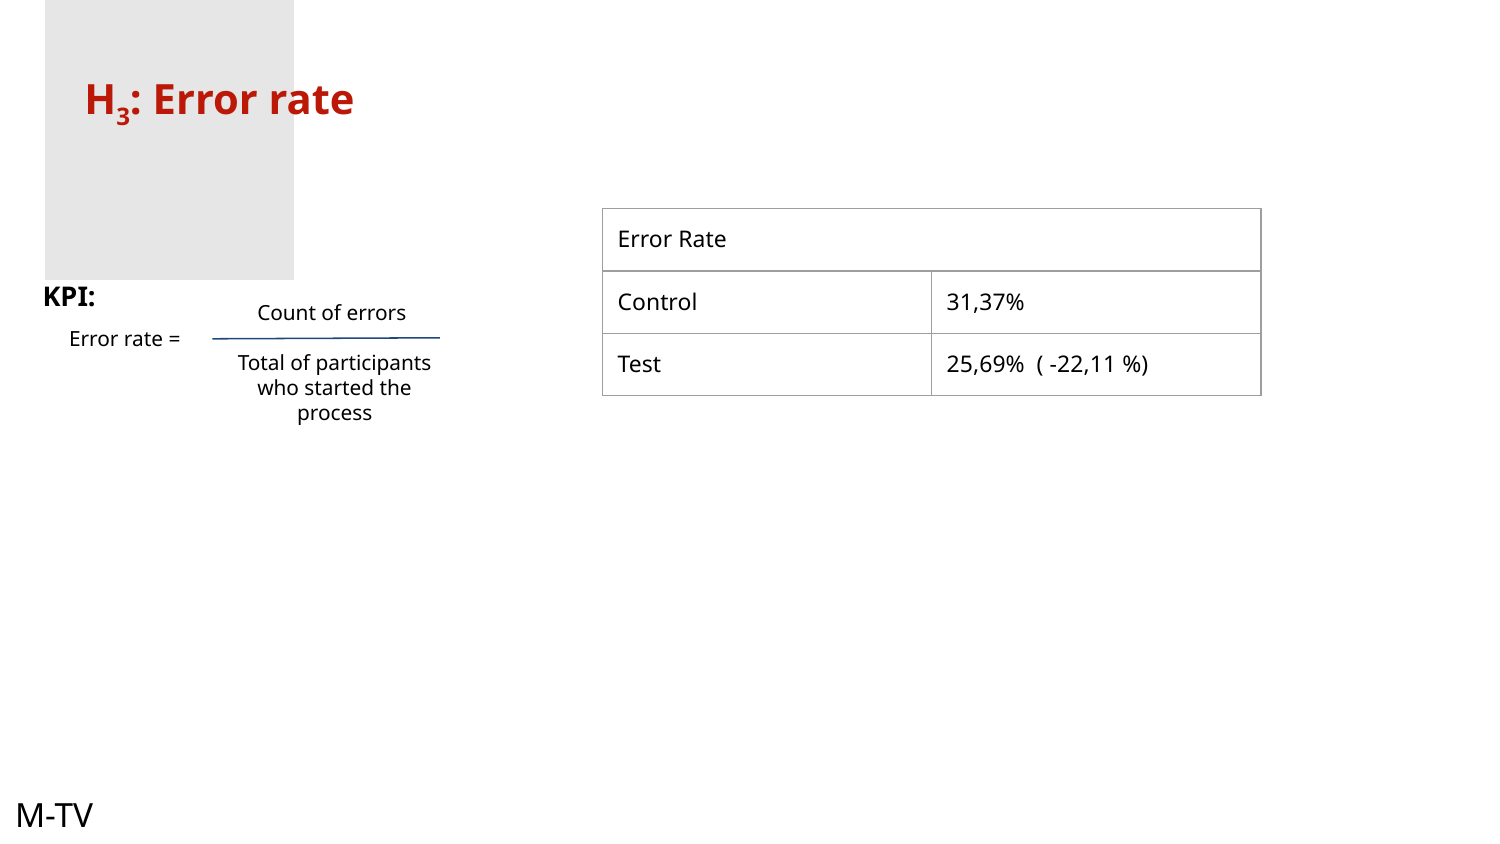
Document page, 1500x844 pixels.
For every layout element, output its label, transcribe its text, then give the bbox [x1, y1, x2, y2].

table_cell 25,69% ( -22,11 %) [932, 334, 1260, 395]
text_box H3: Error rate [341, 50, 530, 130]
table_header Error Rate [603, 209, 1260, 270]
text_box KPI: [27, 264, 213, 314]
text_box Count of errors Total of participants who started the process [204, 284, 465, 440]
table_cell 31,37% [932, 272, 1260, 333]
text_box Error rate = [54, 314, 204, 391]
text_box M-TV [0, 778, 134, 844]
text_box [14, 0, 337, 250]
table_cell Test [603, 334, 931, 395]
table_cell Control [603, 272, 931, 333]
